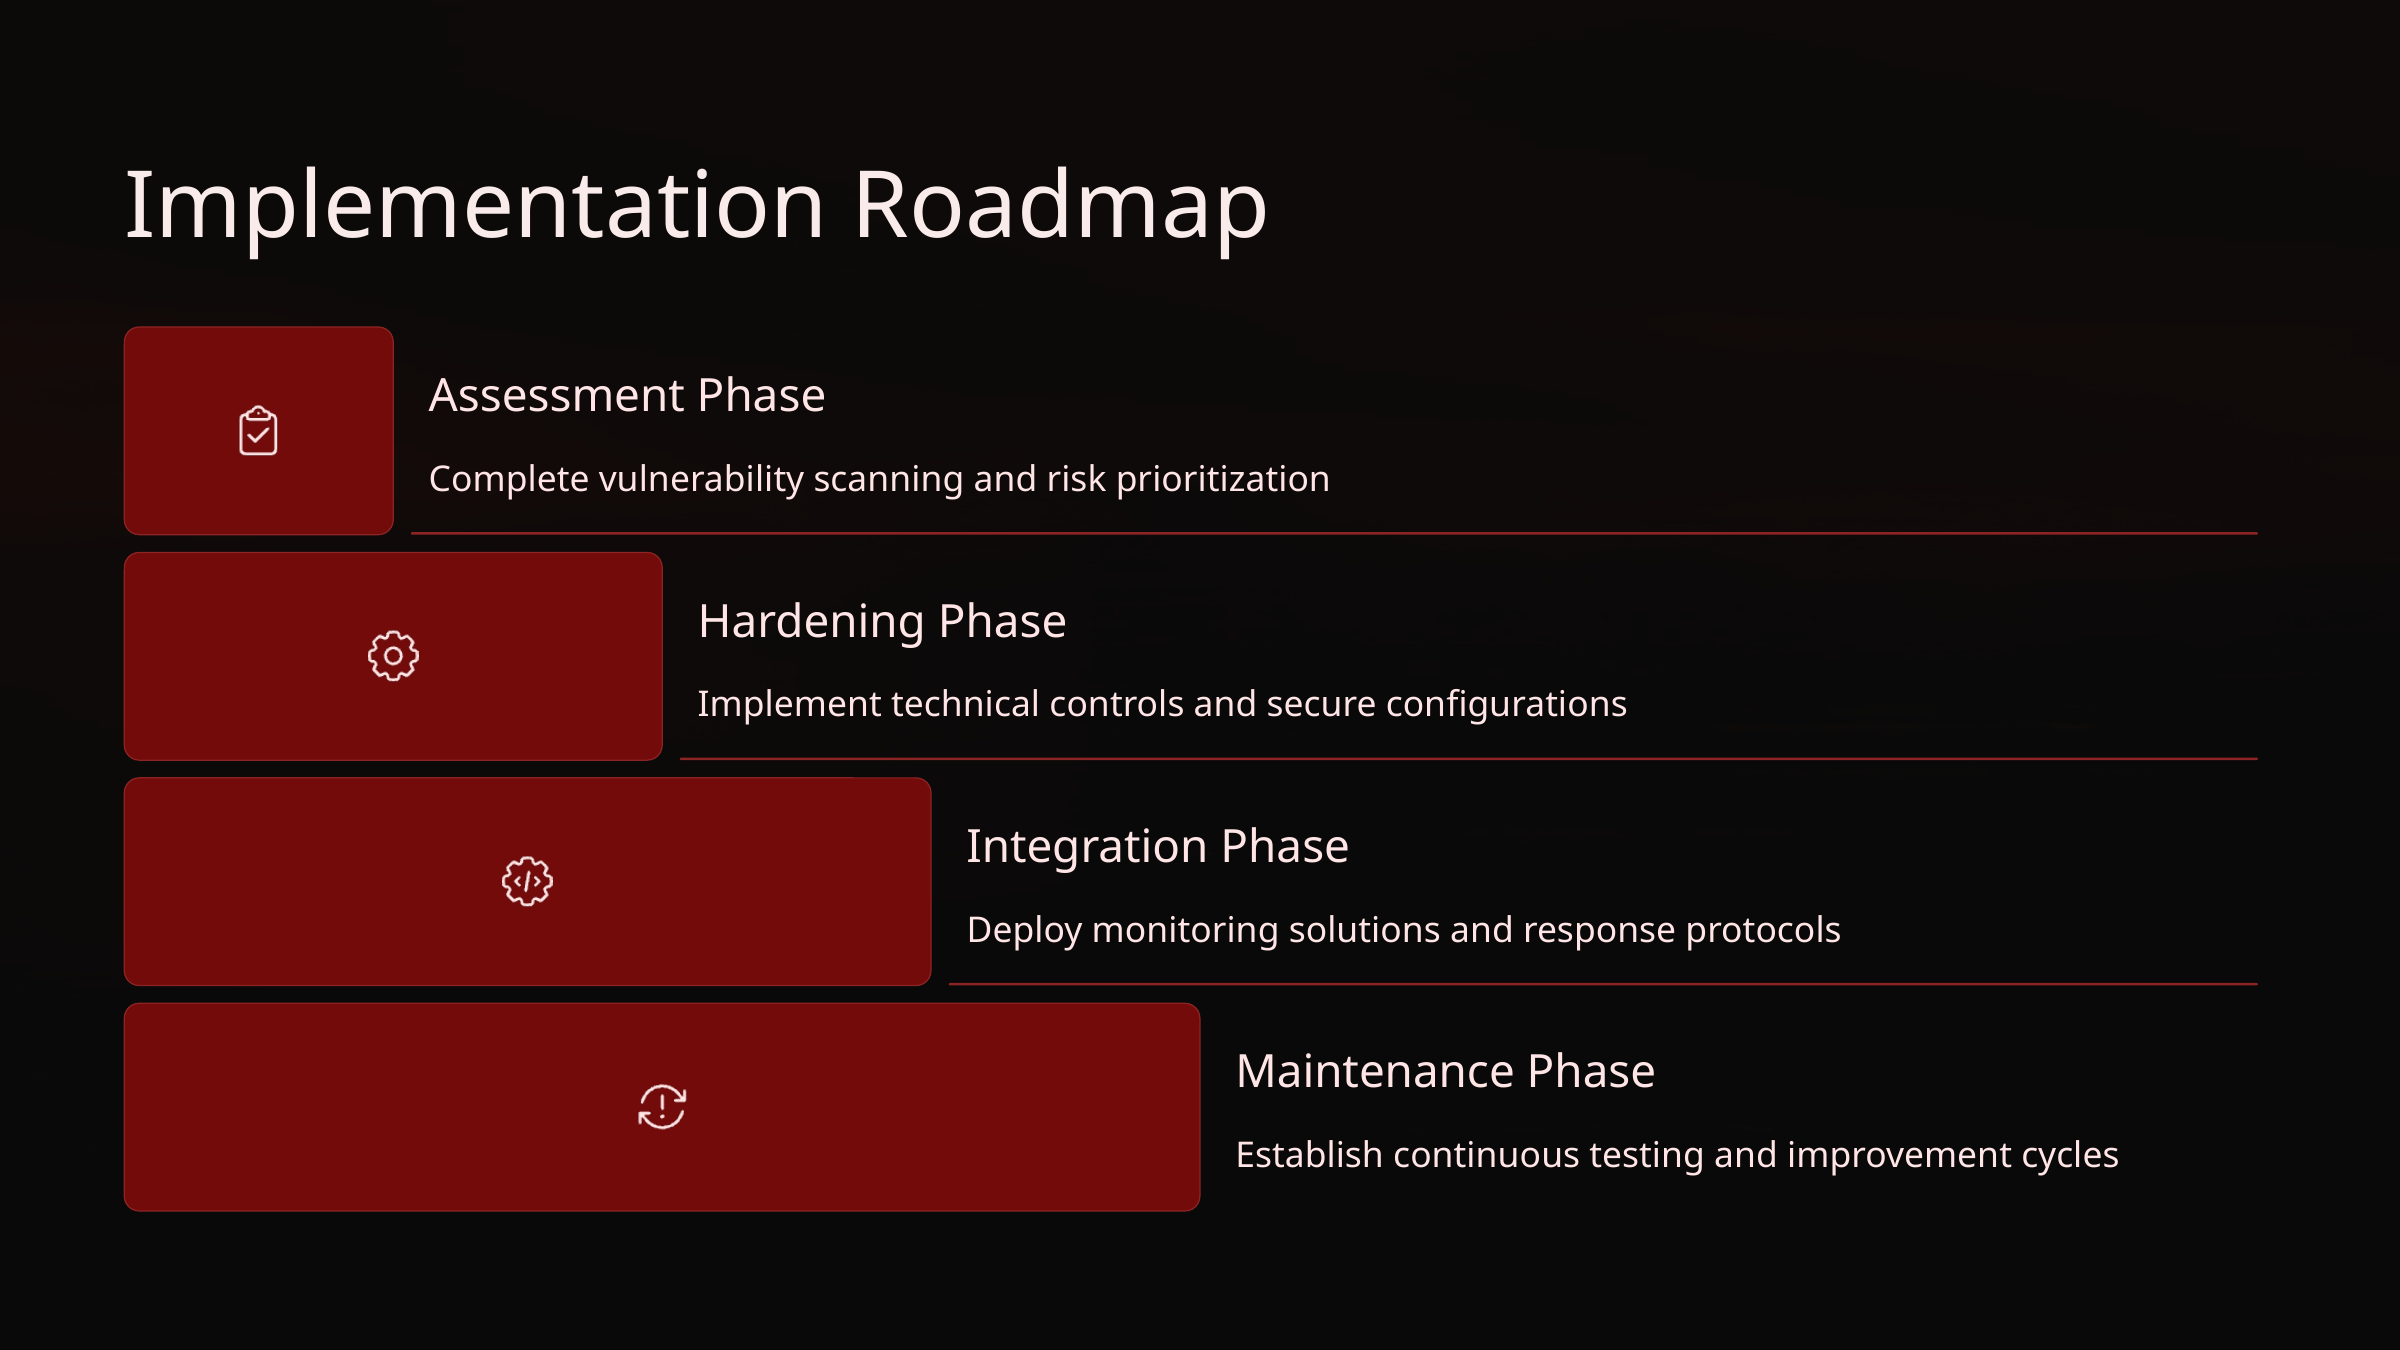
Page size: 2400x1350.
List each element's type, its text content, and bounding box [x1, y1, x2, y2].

picture [233, 399, 284, 463]
text_box Implement technical controls and secure configurations [697, 667, 1617, 725]
text_box [948, 982, 2258, 986]
text_box [124, 1003, 1200, 1211]
text_box Deploy monitoring solutions and response protocols [966, 893, 1826, 950]
picture [502, 850, 553, 913]
text_box [124, 552, 663, 761]
text_box Assessment Phase [428, 362, 967, 421]
text_box Implementation Roadmap [124, 138, 1566, 256]
text_box [679, 757, 2258, 761]
text_box Hardening Phase [697, 587, 1171, 647]
picture [637, 1075, 688, 1139]
text_box [124, 326, 394, 535]
text_box [124, 777, 932, 986]
text_box Complete vulnerability scanning and risk prioritization [428, 442, 1314, 500]
text_box Establish continuous testing and improvement cycles [1235, 1118, 2114, 1176]
picture [368, 624, 419, 688]
text_box Integration Phase [966, 813, 1474, 872]
text_box Maintenance Phase [1235, 1038, 1780, 1098]
